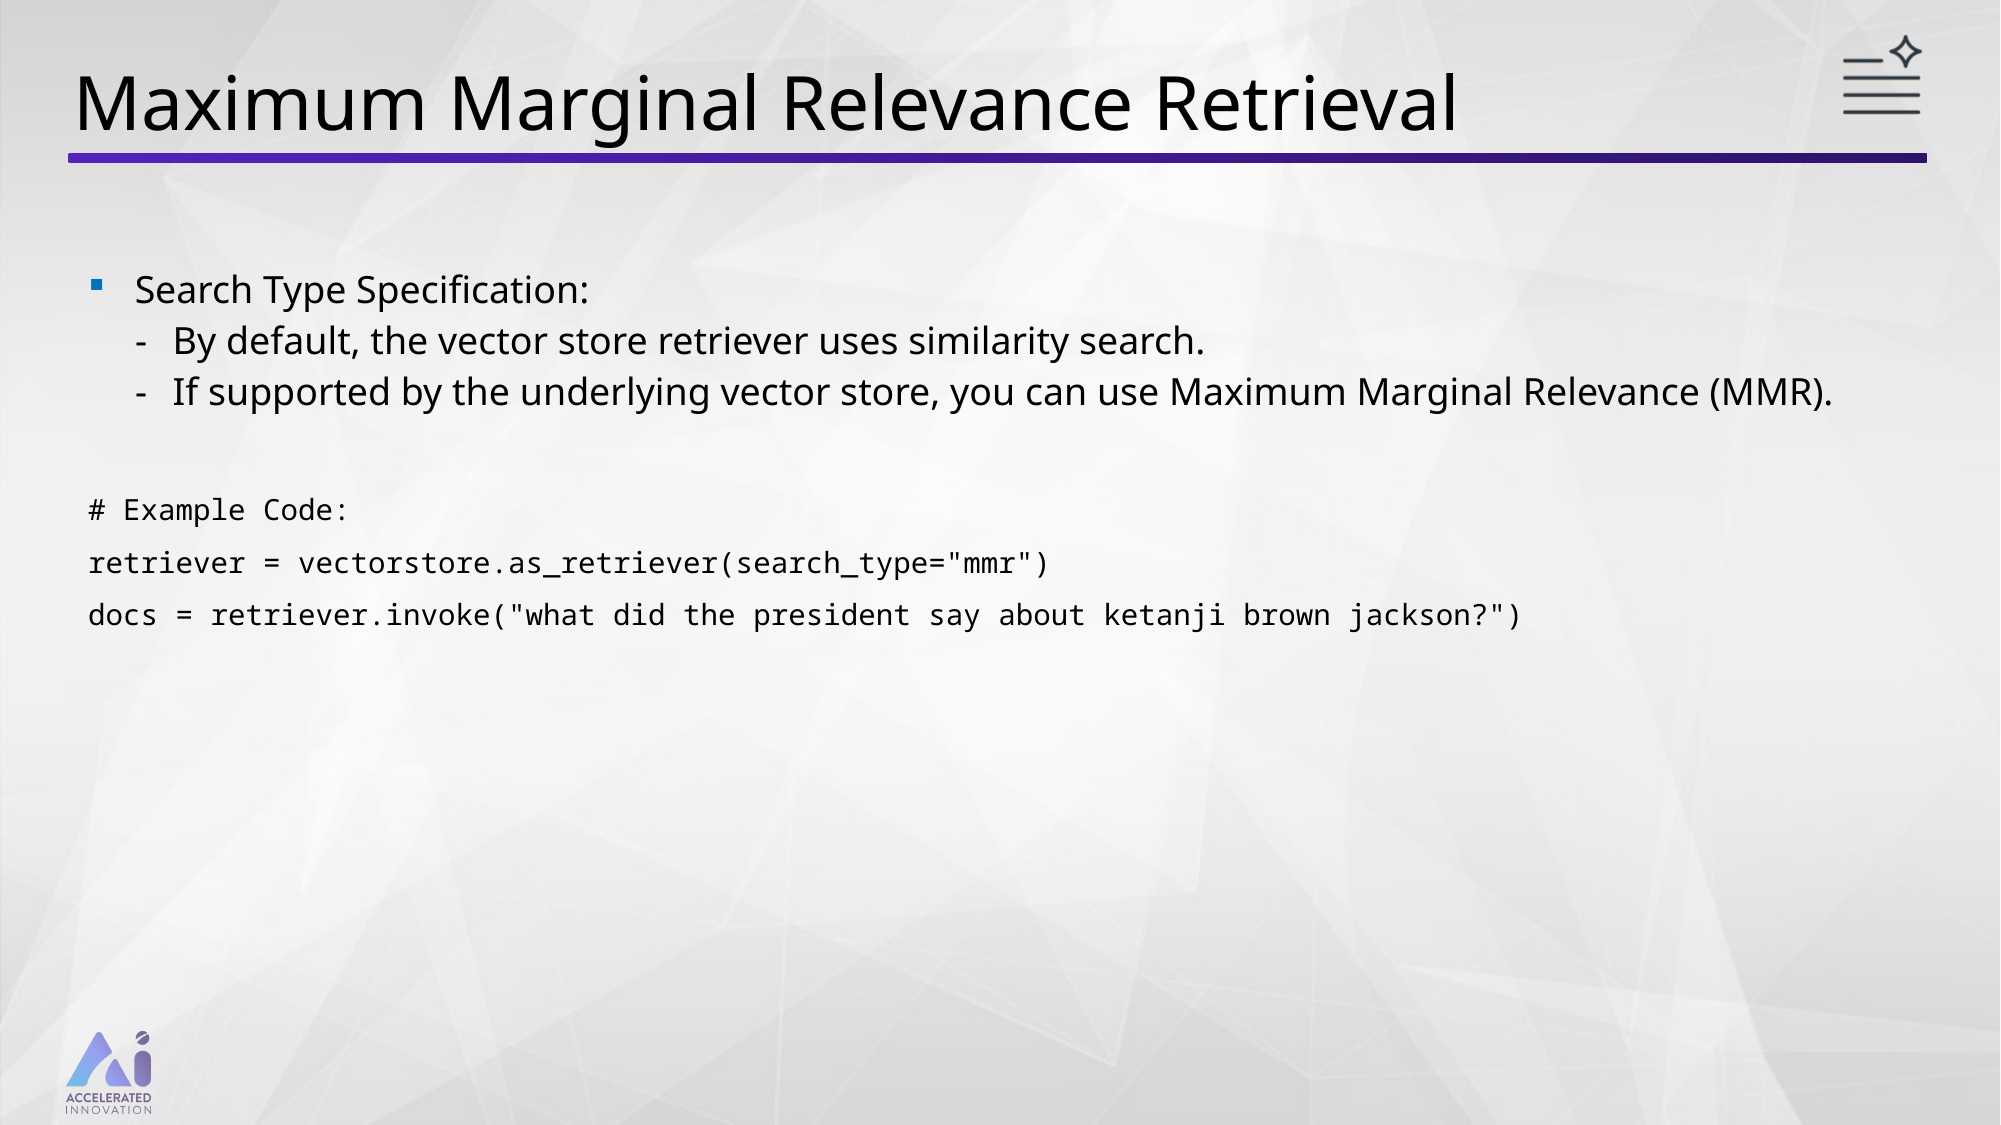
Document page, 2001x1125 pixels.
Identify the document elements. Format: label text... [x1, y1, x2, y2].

title Maximum Marginal Relevance Retrieval [73, 32, 1925, 154]
picture [0, 0, 2001, 1125]
list Search Type Specification: By default, the vector store retriever uses similarity search. If supported by the underlying vector store, you can use Maximum Marginal Relevance (MMR). # Example Code: retriever = vectorstore.as_retriever(search_type="mmr") docs = retriever.invoke("what did the president say about ketanji brown jackson?") [73, 193, 1925, 1014]
